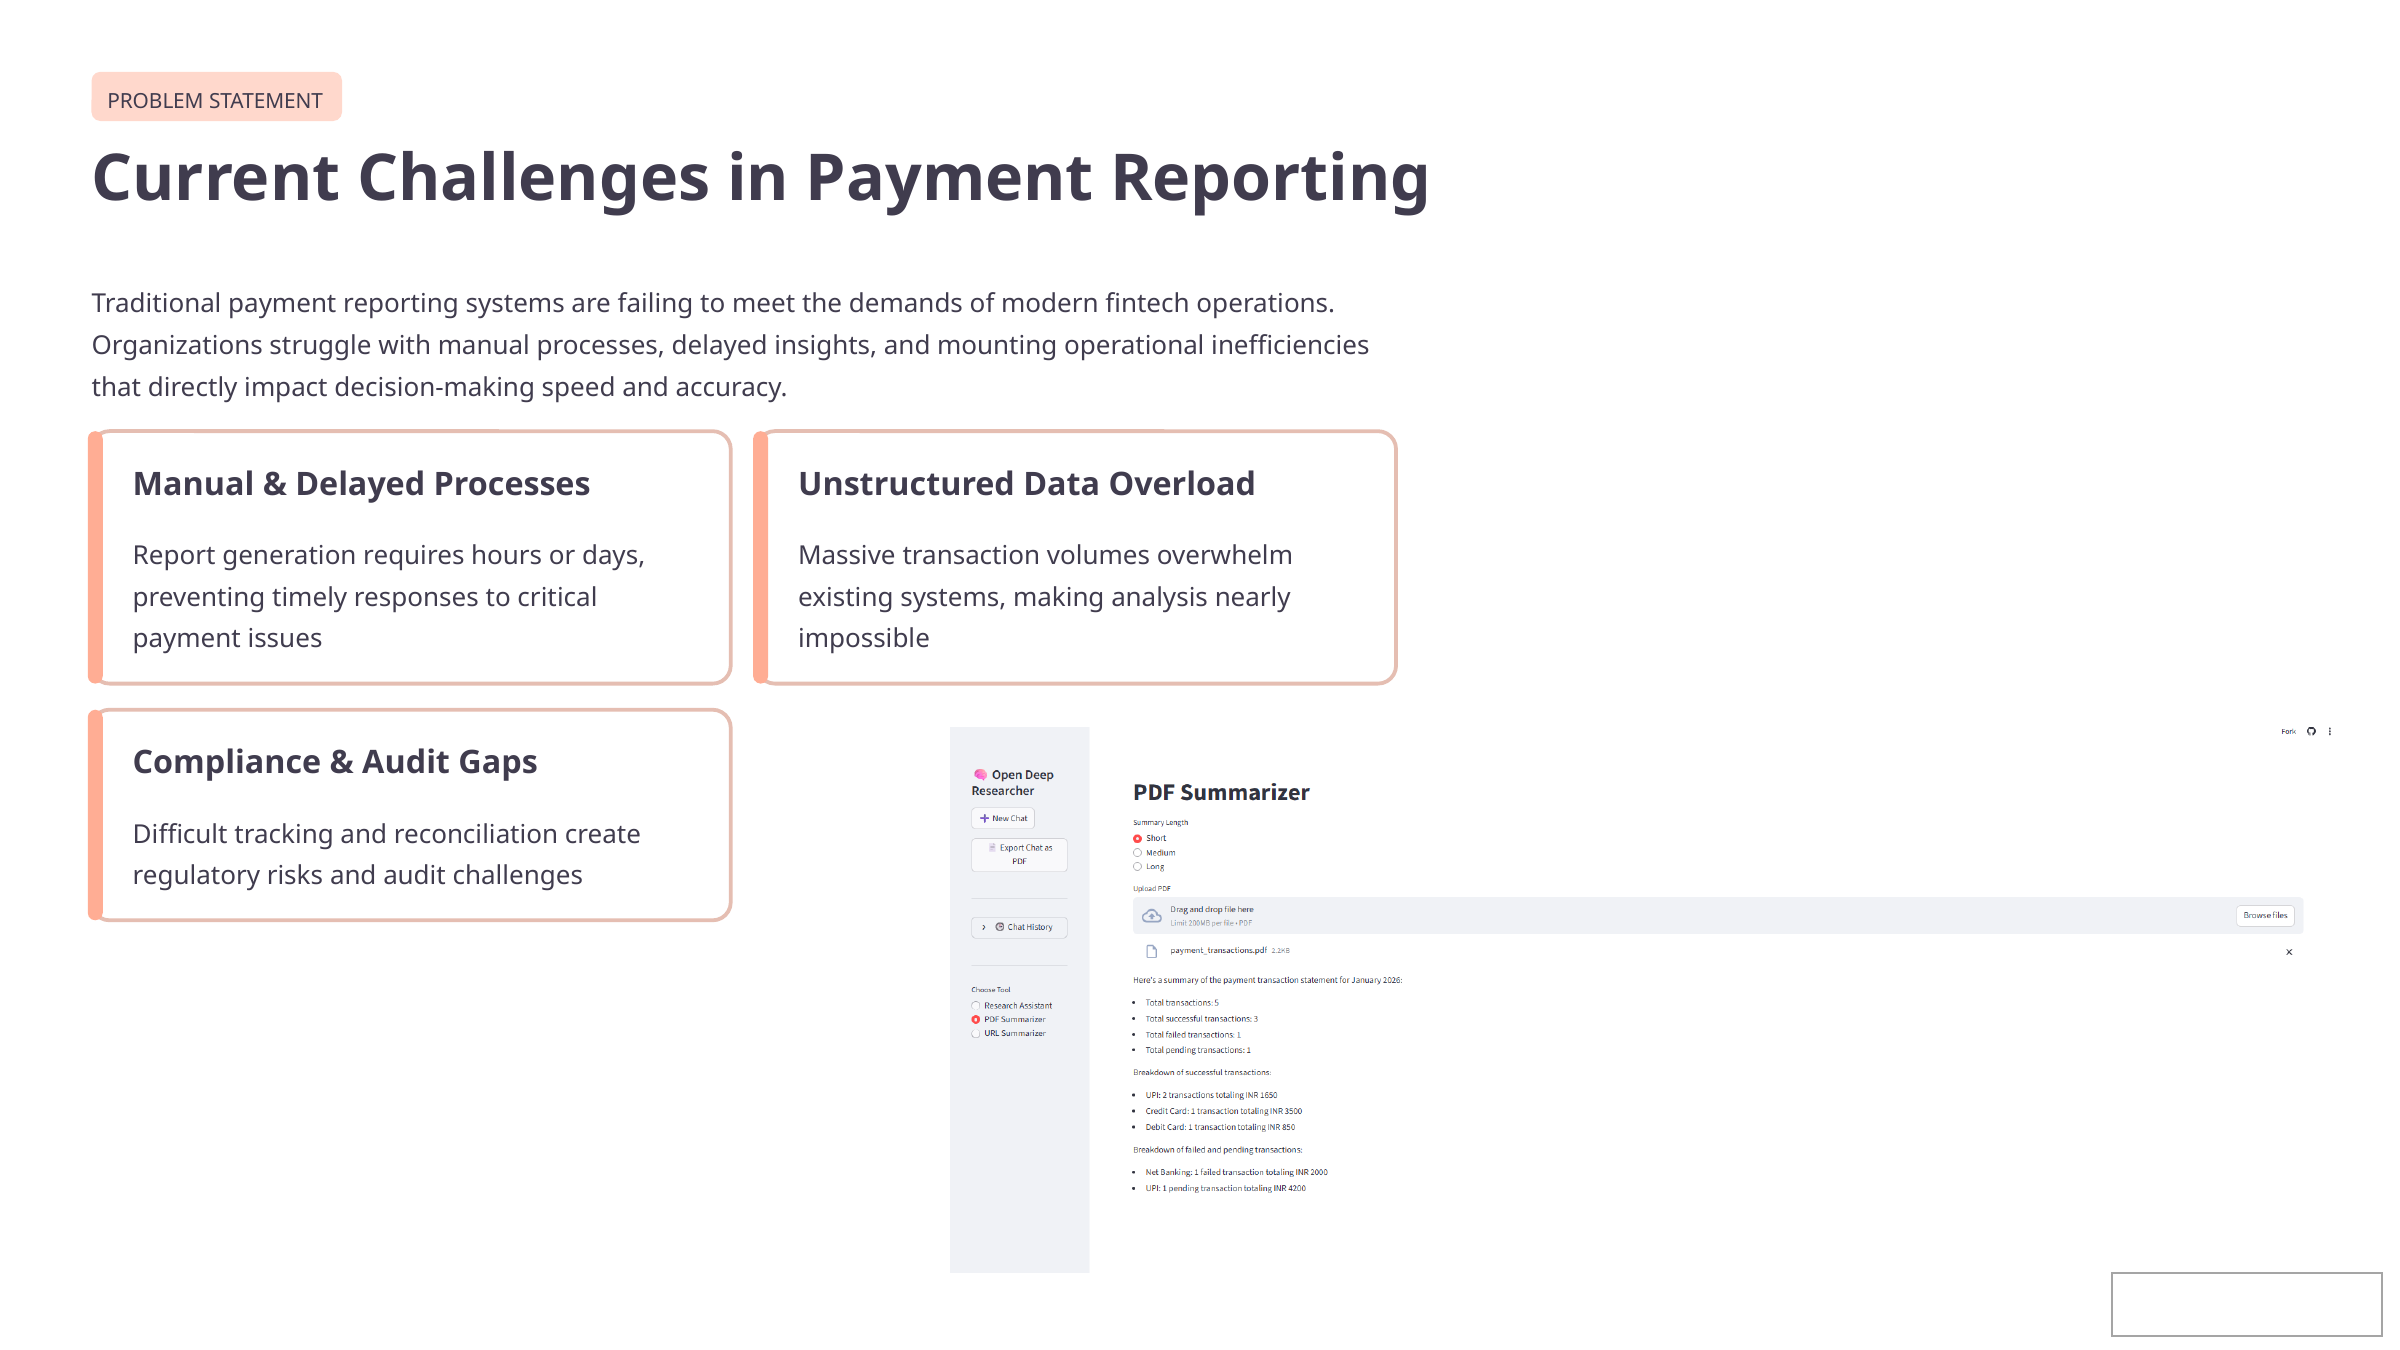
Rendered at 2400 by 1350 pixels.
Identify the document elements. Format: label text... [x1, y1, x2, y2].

text_box [767, 431, 1397, 684]
text_box [753, 431, 769, 684]
text_box [2111, 1272, 2383, 1337]
text_box Manual & Delayed Processes [132, 461, 592, 502]
text_box Traditional payment reporting systems are failing to meet the demands of modern fintech operations. Organizations struggle with manual processes, delayed insights, and mounting operational inefficiencies that directly impact decision-making speed and accuracy. [91, 276, 1397, 402]
text_box Report generation requires hours or days, preventing timely responses to critical payment issues [132, 528, 701, 654]
text_box Difficult tracking and reconciliation create regulatory risks and audit challenges [132, 806, 701, 891]
text_box PROBLEM STATEMENT [107, 79, 327, 114]
text_box Current Challenges in Payment Reporting [91, 131, 1439, 214]
text_box Unstructured Data Overload [798, 461, 1248, 502]
text_box [87, 431, 103, 684]
picture [950, 727, 2389, 1339]
text_box [87, 709, 103, 921]
text_box [101, 431, 731, 684]
text_box Compliance & Audit Gaps [132, 739, 538, 781]
text_box [91, 71, 343, 122]
text_box [101, 709, 731, 921]
text_box Massive transaction volumes overwhelm existing systems, making analysis nearly impossible [798, 528, 1367, 654]
